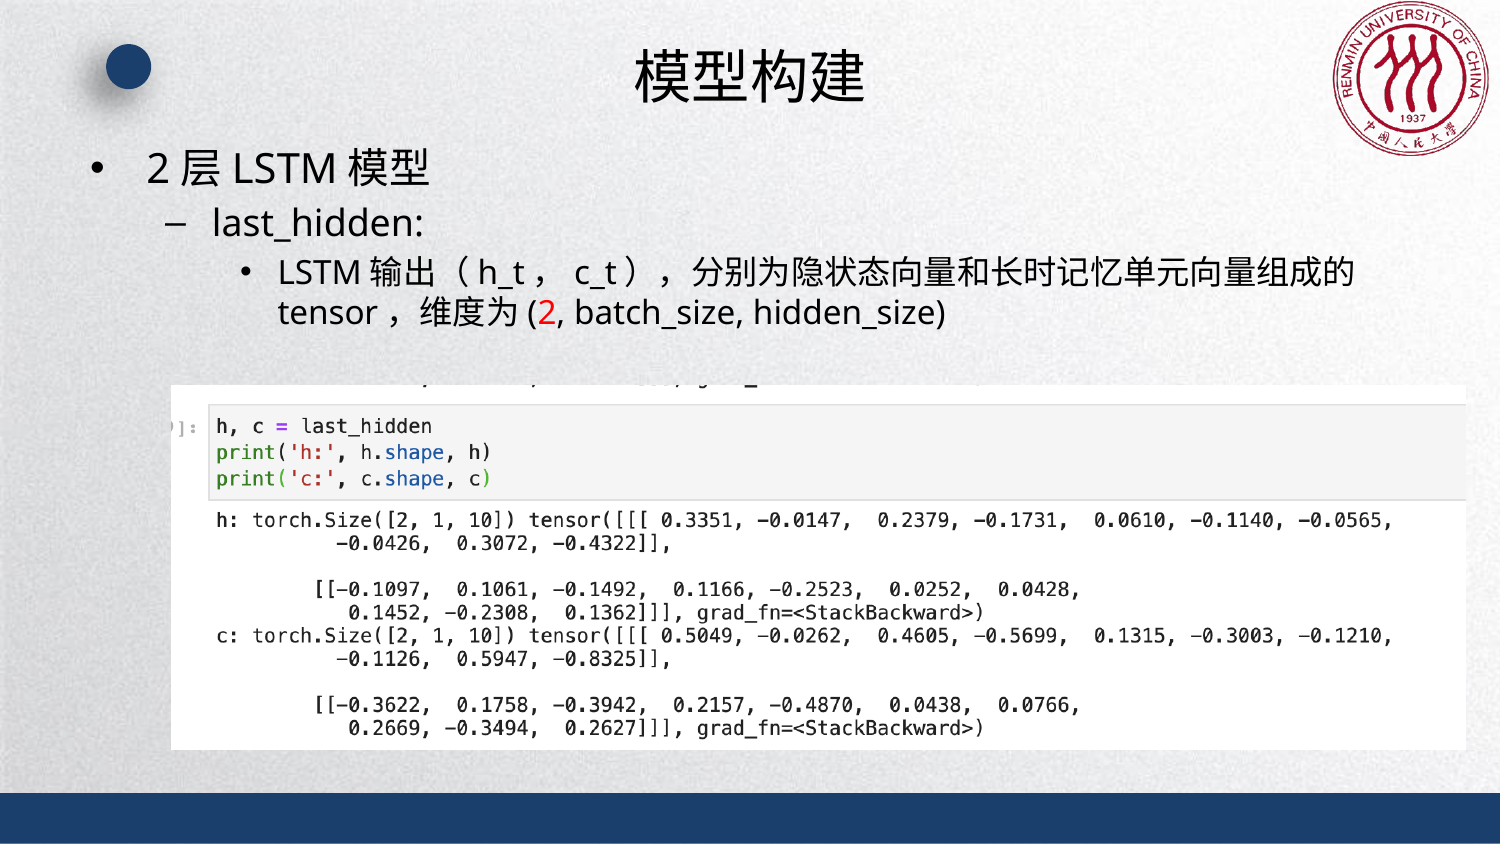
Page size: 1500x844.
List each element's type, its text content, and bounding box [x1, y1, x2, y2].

title 模型构建 [75, 33, 1425, 116]
list 2层LSTM模型 last_hidden: LSTM输出（h_t，c_t），分别为隐状态向量和长时记忆单元向量组成的tensor，维度为(2, batch_size, hidden_size) [75, 134, 1425, 781]
picture [0, 0, 1500, 793]
